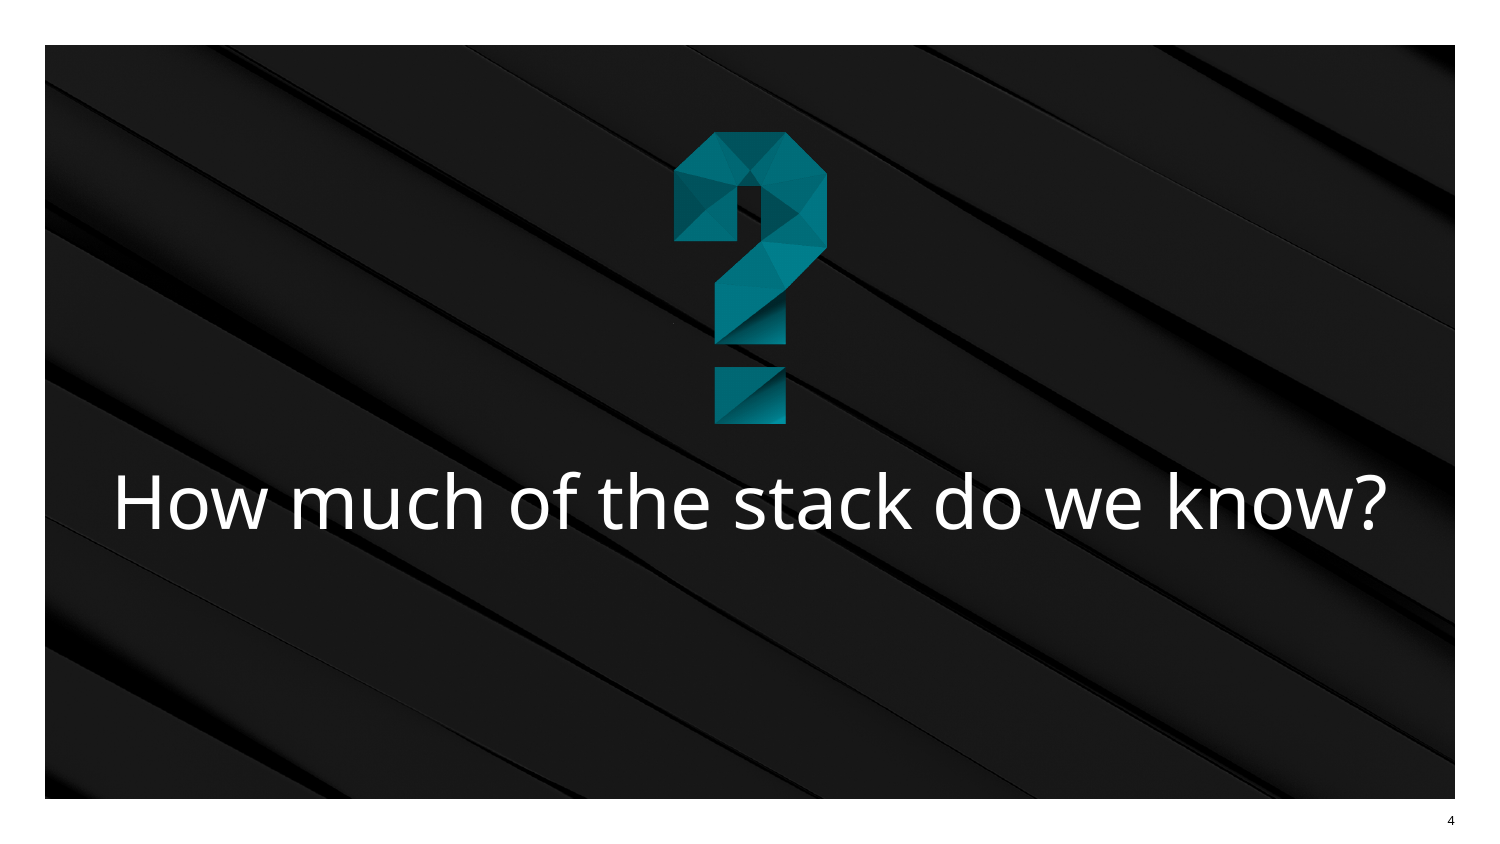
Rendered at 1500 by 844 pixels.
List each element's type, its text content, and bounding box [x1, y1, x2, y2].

picture [45, 45, 1455, 379]
title How much of the stack do we know? [0, 379, 1500, 799]
